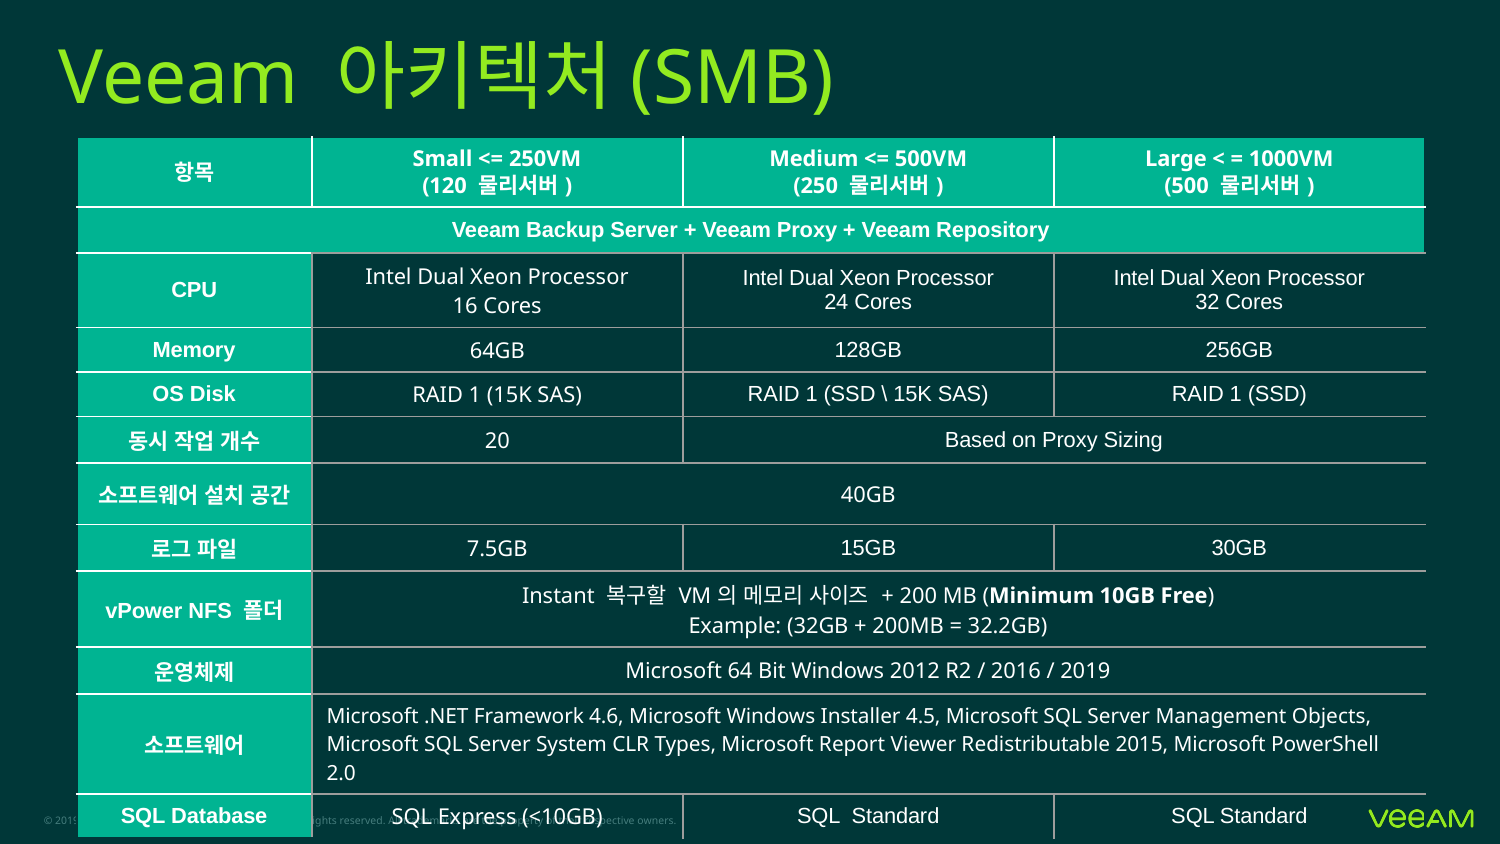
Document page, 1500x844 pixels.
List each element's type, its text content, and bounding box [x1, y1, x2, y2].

table_cell CPU [78, 254, 311, 327]
table_cell SQL Express (<10GB) [313, 795, 682, 837]
table_header Medium <= 500VM (250 물리서버) [684, 138, 1053, 206]
table_cell SQL Standard [684, 795, 1053, 837]
table_cell 동시 작업 개수 [78, 417, 311, 462]
table_cell SQL Database [78, 795, 311, 837]
table_cell Based on Proxy Sizing [684, 417, 1424, 462]
table_cell Intel Dual Xeon Processor 32 Cores [1055, 254, 1424, 327]
table_cell 7.5GB [313, 525, 682, 570]
table_cell 20 [313, 417, 682, 462]
table_cell Memory [78, 328, 311, 371]
table_cell OS Disk [78, 373, 311, 416]
table_cell 15GB [684, 525, 1053, 570]
table_header Large < = 1000VM (500 물리서버) [1055, 138, 1424, 206]
table_cell RAID 1 (SSD \ 15K SAS) [684, 373, 1053, 416]
table_cell 운영체제 [78, 648, 311, 693]
table_cell SQL Standard [1055, 795, 1424, 837]
table_cell 소프트웨어 [78, 695, 311, 793]
table_cell RAID 1 (SSD) [1055, 373, 1424, 416]
table_cell vPower NFS 폴더 [78, 572, 311, 646]
table_cell 30GB [1055, 525, 1424, 570]
table_cell RAID 1 (15K SAS) [313, 373, 682, 416]
table_cell 로그 파일 [78, 525, 311, 570]
title Veeam 아키텍처(SMB) [59, 28, 1432, 119]
table_cell Instant 복구할 VM의 메모리 사이즈 + 200 MB (Minimum 10GB Free) Example: (32GB + 200MB = 32.2GB) [313, 572, 1424, 646]
table_cell 소프트웨어 설치 공간 [78, 464, 311, 524]
table_header Small <= 250VM (120 물리서버) [313, 138, 682, 206]
table_cell 40GB [313, 464, 1424, 524]
table_cell 128GB [684, 328, 1053, 371]
picture [1426, 809, 1474, 828]
table_cell 256GB [1055, 328, 1424, 371]
table_cell Veeam Backup Server + Veeam Proxy + Veeam Repository [78, 208, 1424, 252]
table_header 항목 [78, 138, 311, 206]
table_cell 64GB [313, 328, 682, 371]
table_cell Intel Dual Xeon Processor 24 Cores [684, 254, 1053, 327]
table_cell Microsoft 64 Bit Windows 2012 R2 / 2016 / 2019 [313, 648, 1424, 693]
table_cell Intel Dual Xeon Processor 16 Cores [313, 254, 682, 327]
table_cell Microsoft .NET Framework 4.6, Microsoft Windows Installer 4.5, Microsoft SQL Server Management Objects, Microsoft SQL Server System CLR Types, Microsoft Report Viewer Redistributable 2015, Microsoft PowerShell 2.0 [313, 695, 1424, 793]
